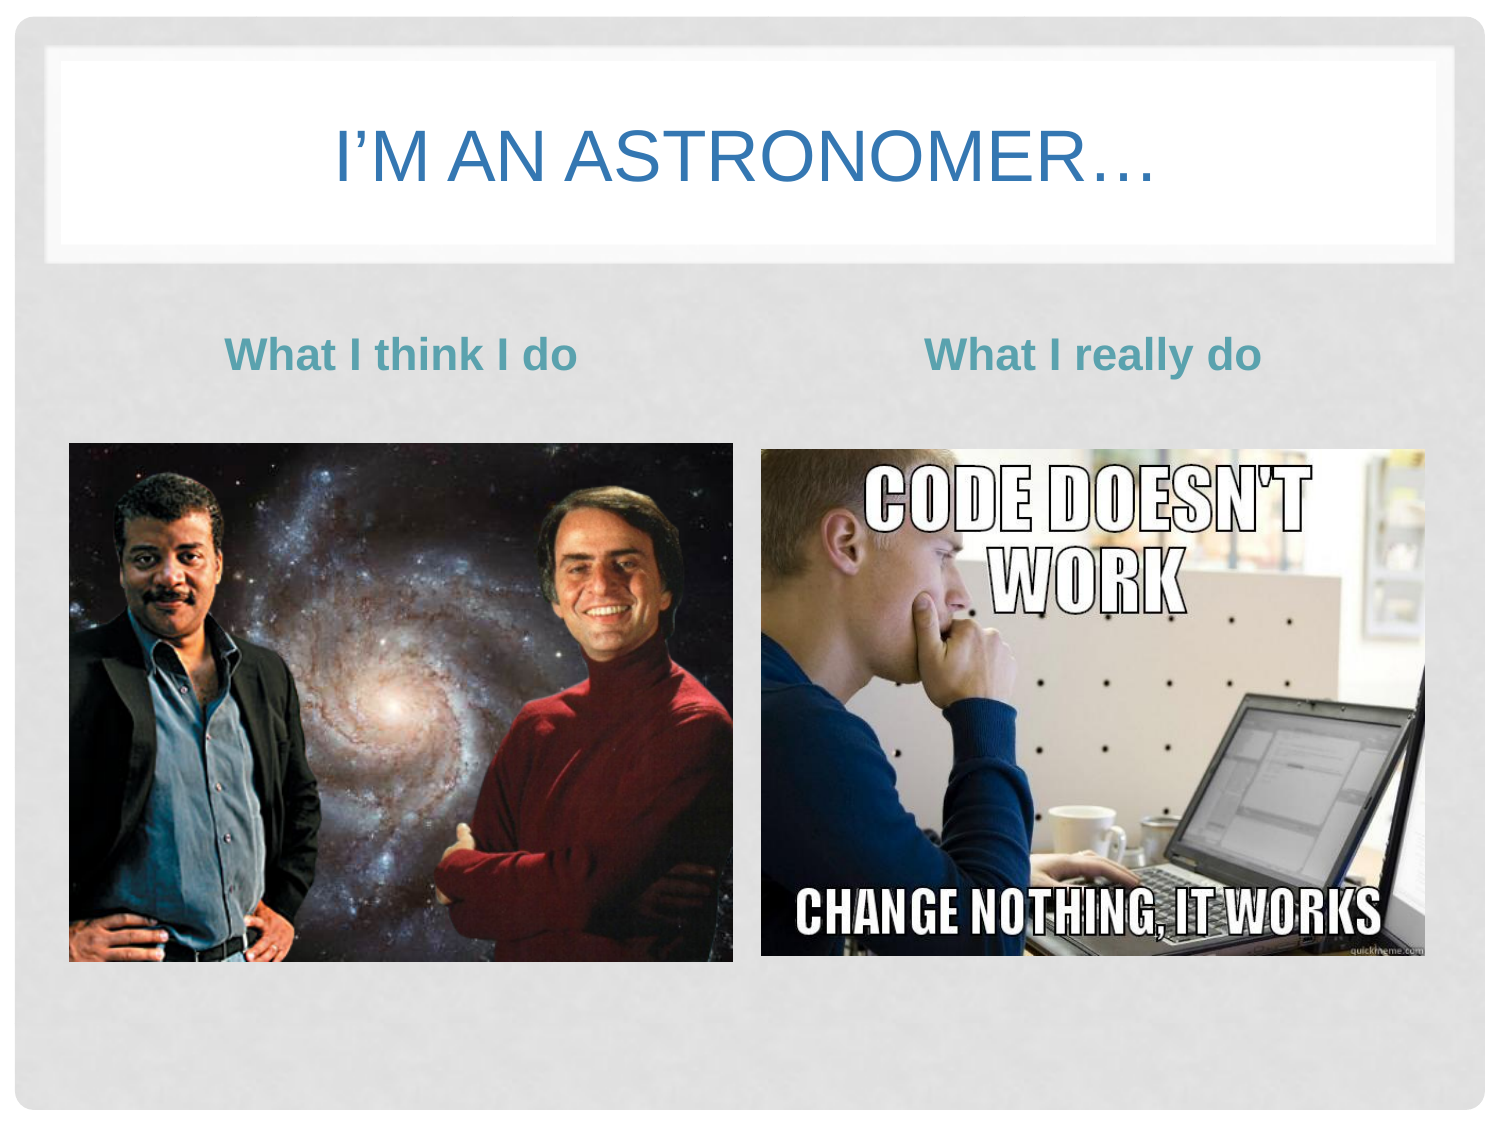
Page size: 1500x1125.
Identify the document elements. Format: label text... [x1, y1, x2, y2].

list What I think I do [69, 282, 733, 388]
list What I really do [761, 282, 1425, 388]
title I’m an astronomer… [69, 66, 1425, 238]
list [69, 399, 733, 1006]
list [761, 399, 1426, 1006]
